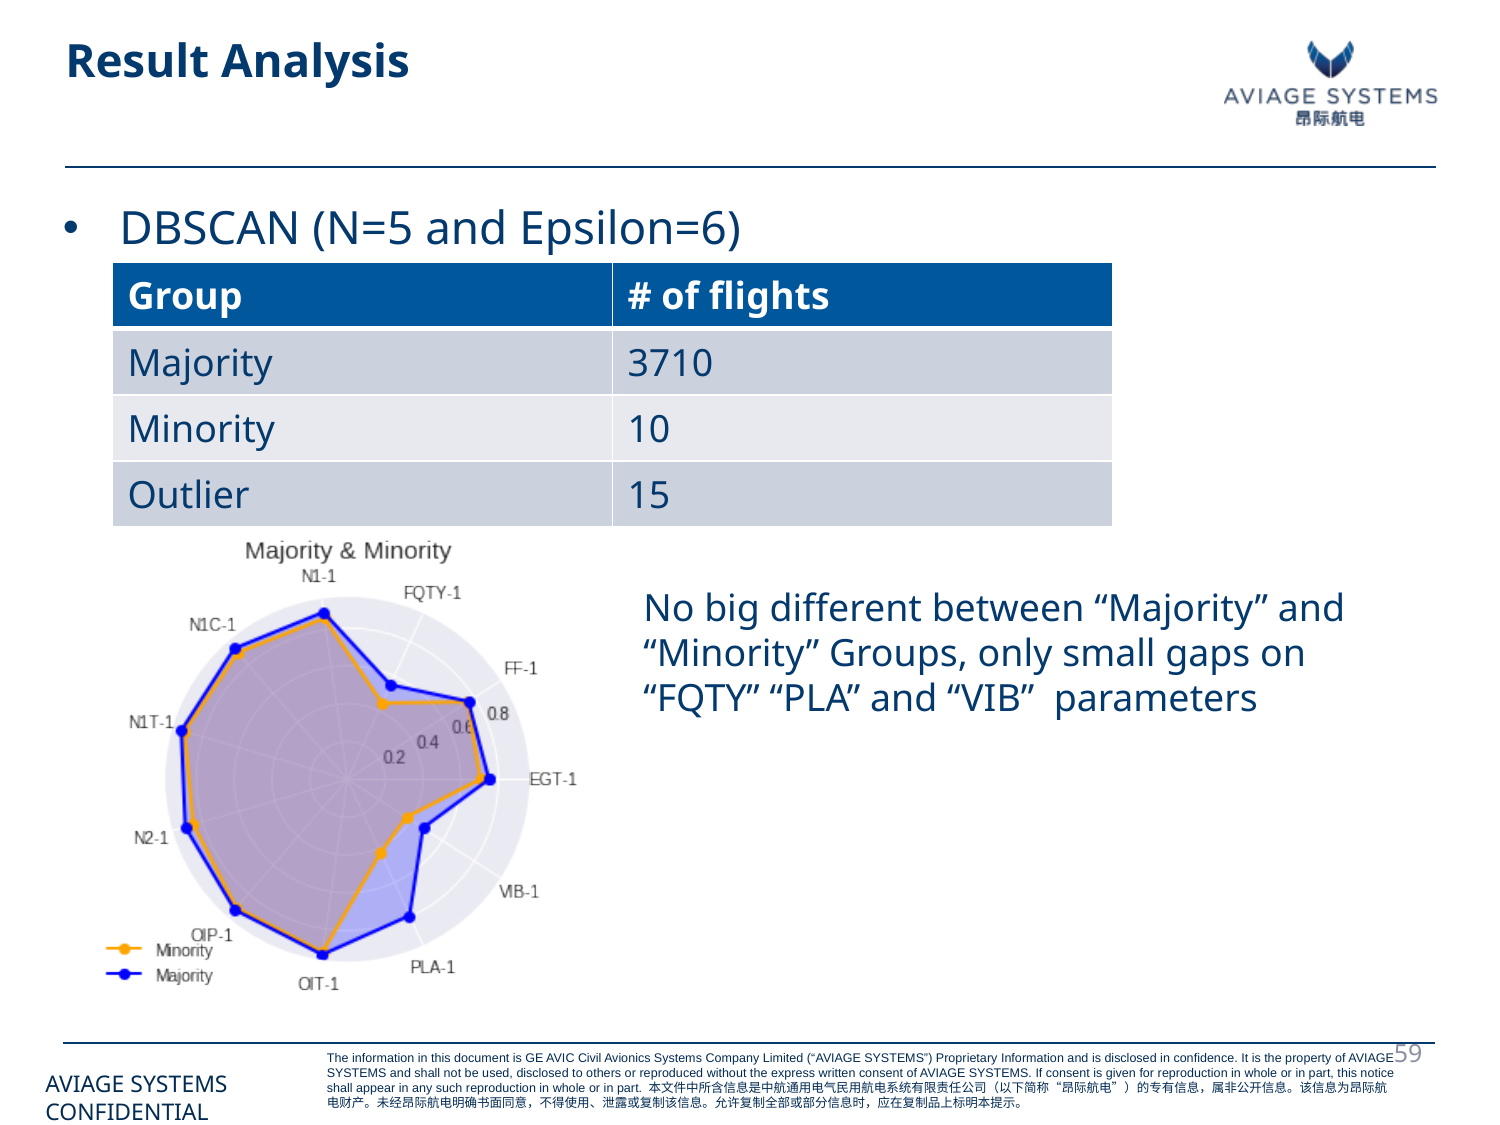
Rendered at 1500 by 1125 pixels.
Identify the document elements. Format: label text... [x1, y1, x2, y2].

table_header Group [113, 263, 612, 326]
picture [1224, 0, 1500, 126]
title Result Analysis [65, 40, 750, 161]
picture [89, 529, 591, 1004]
table_header # of flights [613, 263, 1112, 326]
table_cell 3710 [613, 331, 1112, 394]
table_cell Minority [113, 396, 612, 460]
table_cell 10 [613, 396, 1112, 460]
table_cell Outlier [113, 462, 612, 526]
table_cell 15 [613, 462, 1112, 526]
text_box No big different between “Majority” and “Minority” Groups, only small gaps on “FQTY” “PLA” and “VIB” parameters [628, 576, 1435, 727]
table_cell Majority [113, 331, 612, 394]
list DBSCAN (N=5 and Epsilon=6) [63, 208, 1435, 1006]
